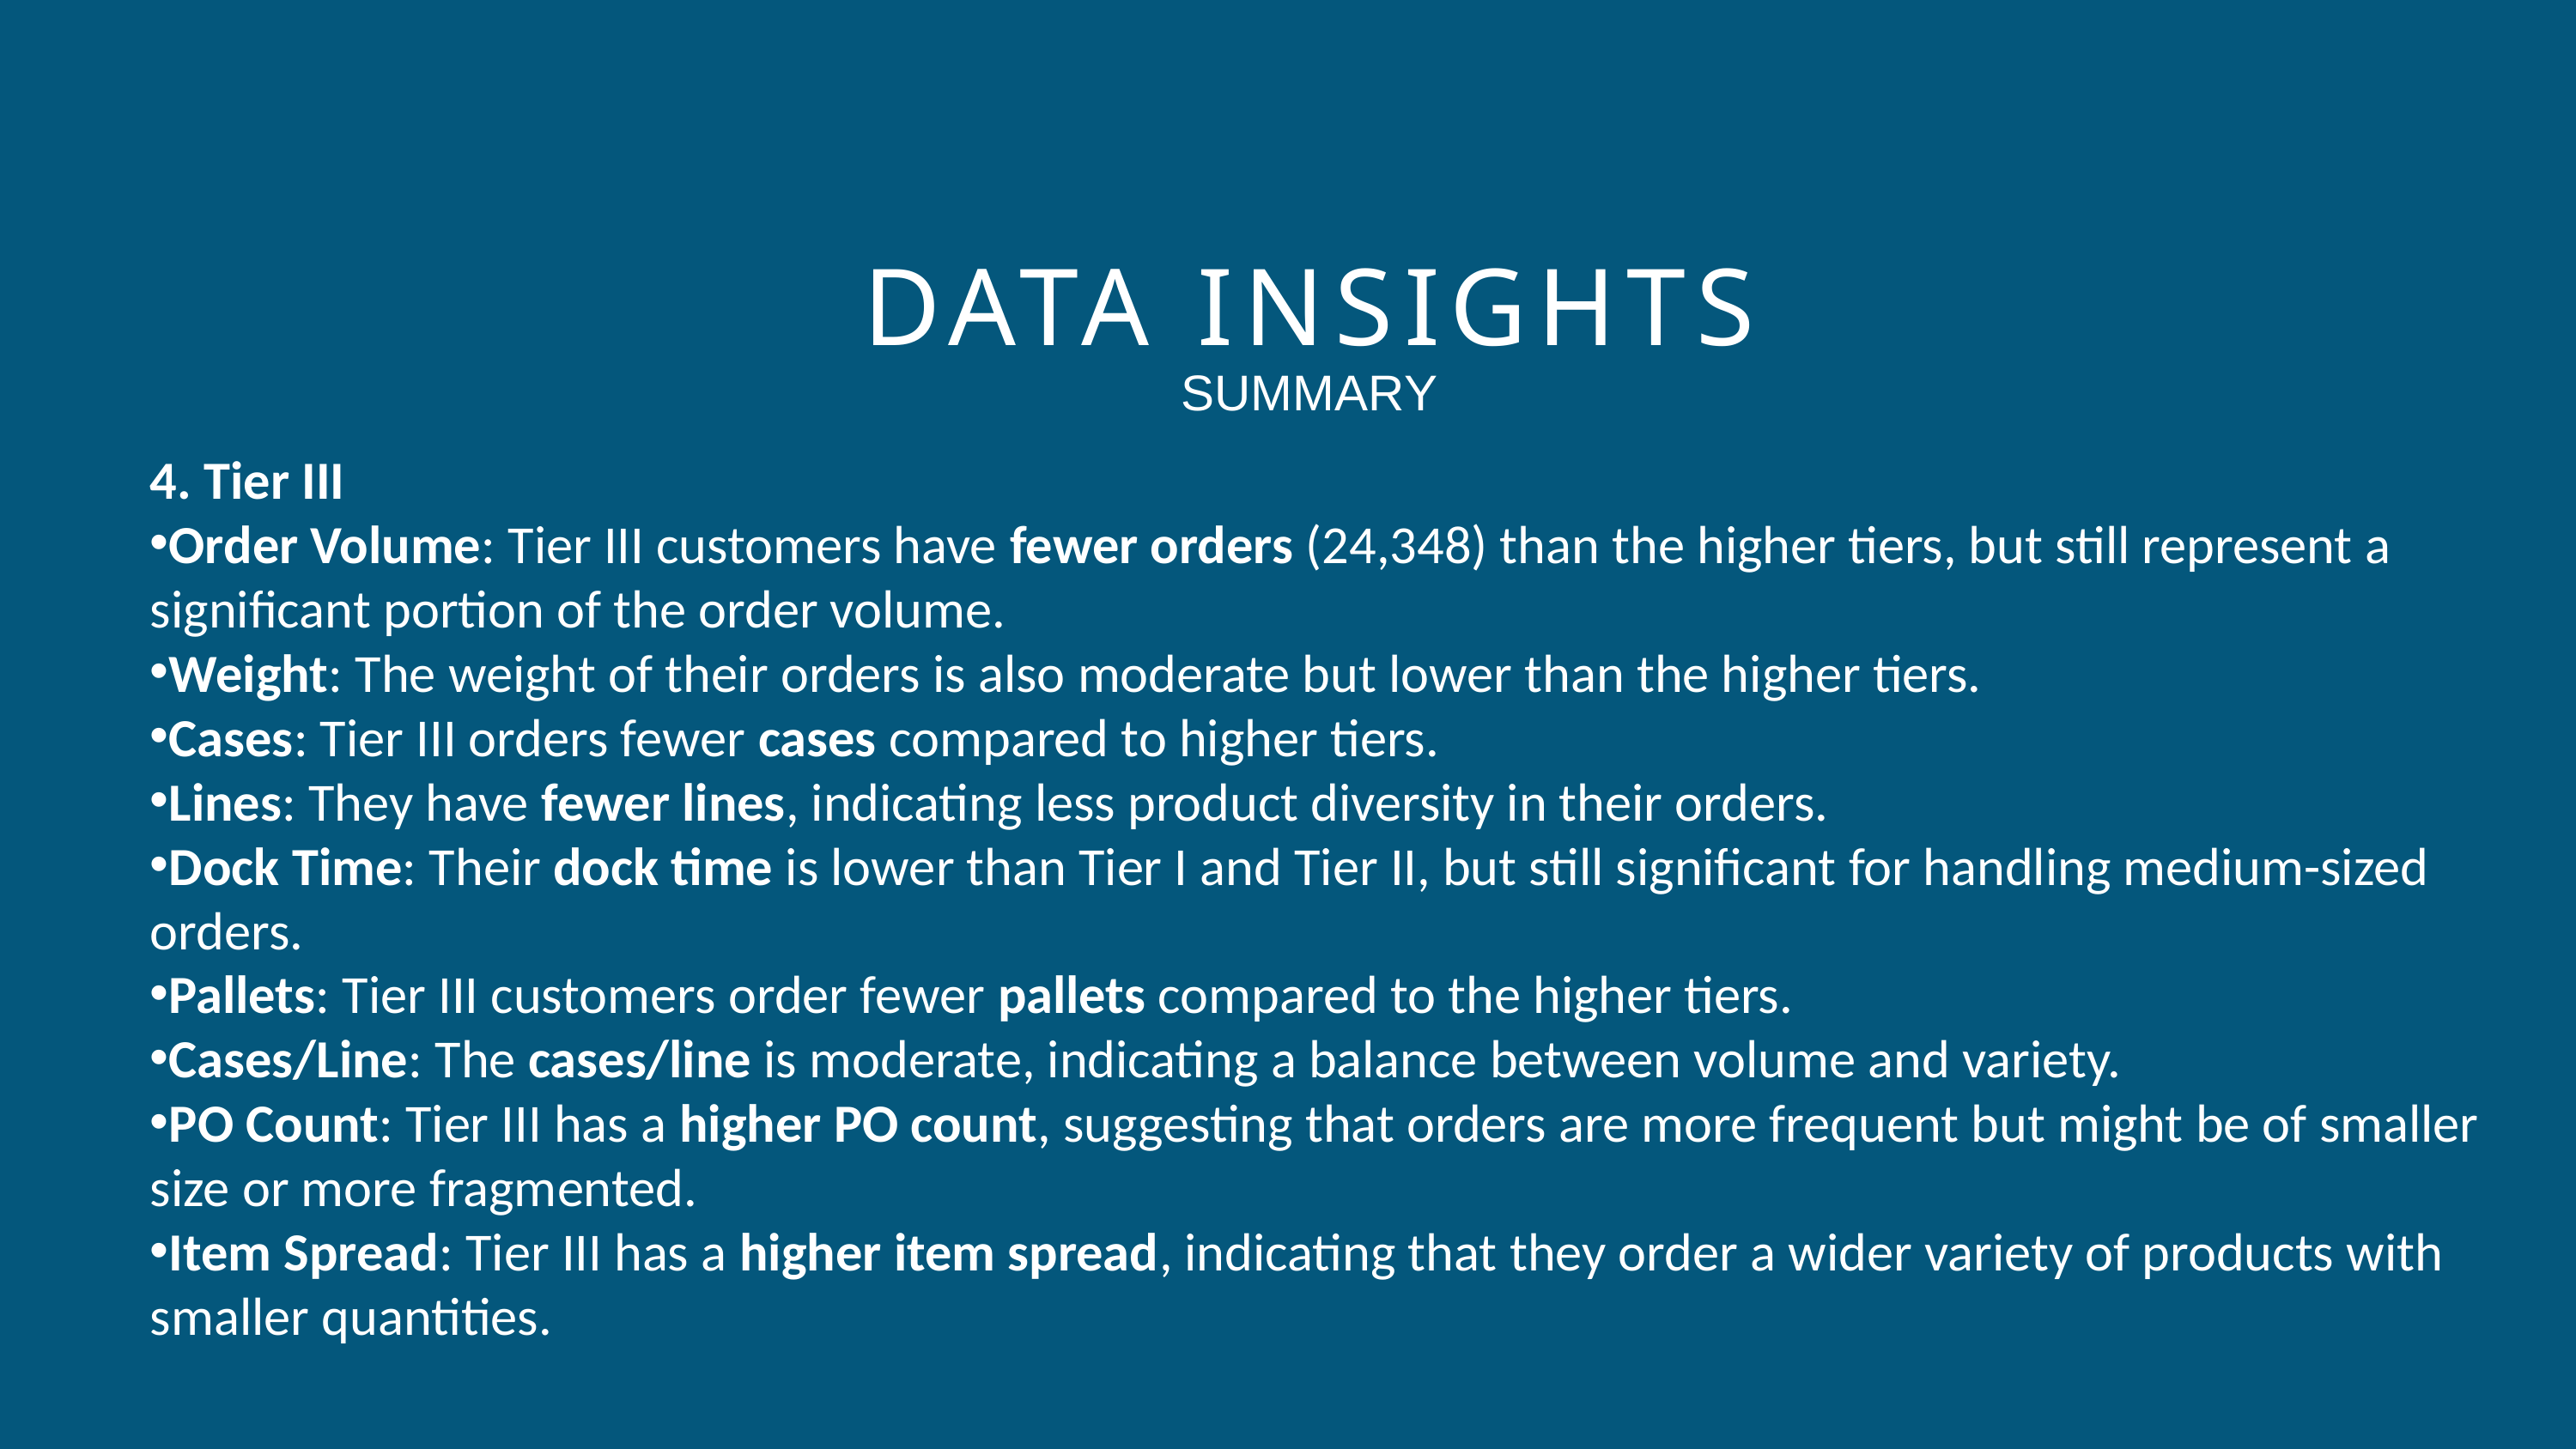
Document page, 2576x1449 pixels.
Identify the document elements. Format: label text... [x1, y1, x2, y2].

text_box SUMMARY [678, 349, 1941, 421]
text_box DATA INSIGHTS [556, 219, 2063, 367]
text_box 4. Tier III Order Volume: Tier III customers have fewer orders (24,348) than the higher tiers, but still represent a significant portion of the order volume. Weight: The weight of their orders is also moderate but lower than the higher tiers. Cases: Tier III orders fewer cases compared to higher tiers. Lines: They have fewer lines, indicating less product diversity in their orders. Dock Time: Their dock time is lower than Tier I and Tier II, but still significant for handling medium-sized orders. Pallets: Tier III customers order fewer pallets compared to the higher tiers. Cases/Line: The cases/line is moderate, indicating a balance between volume and variety. PO Count: Tier III has a higher PO count, suggesting that orders are more frequent but might be of smaller size or more fragmented. Item Spread: Tier III has a higher item spread, indicating that they order a wider variety of products with smaller quantities. [149, 445, 2533, 1347]
